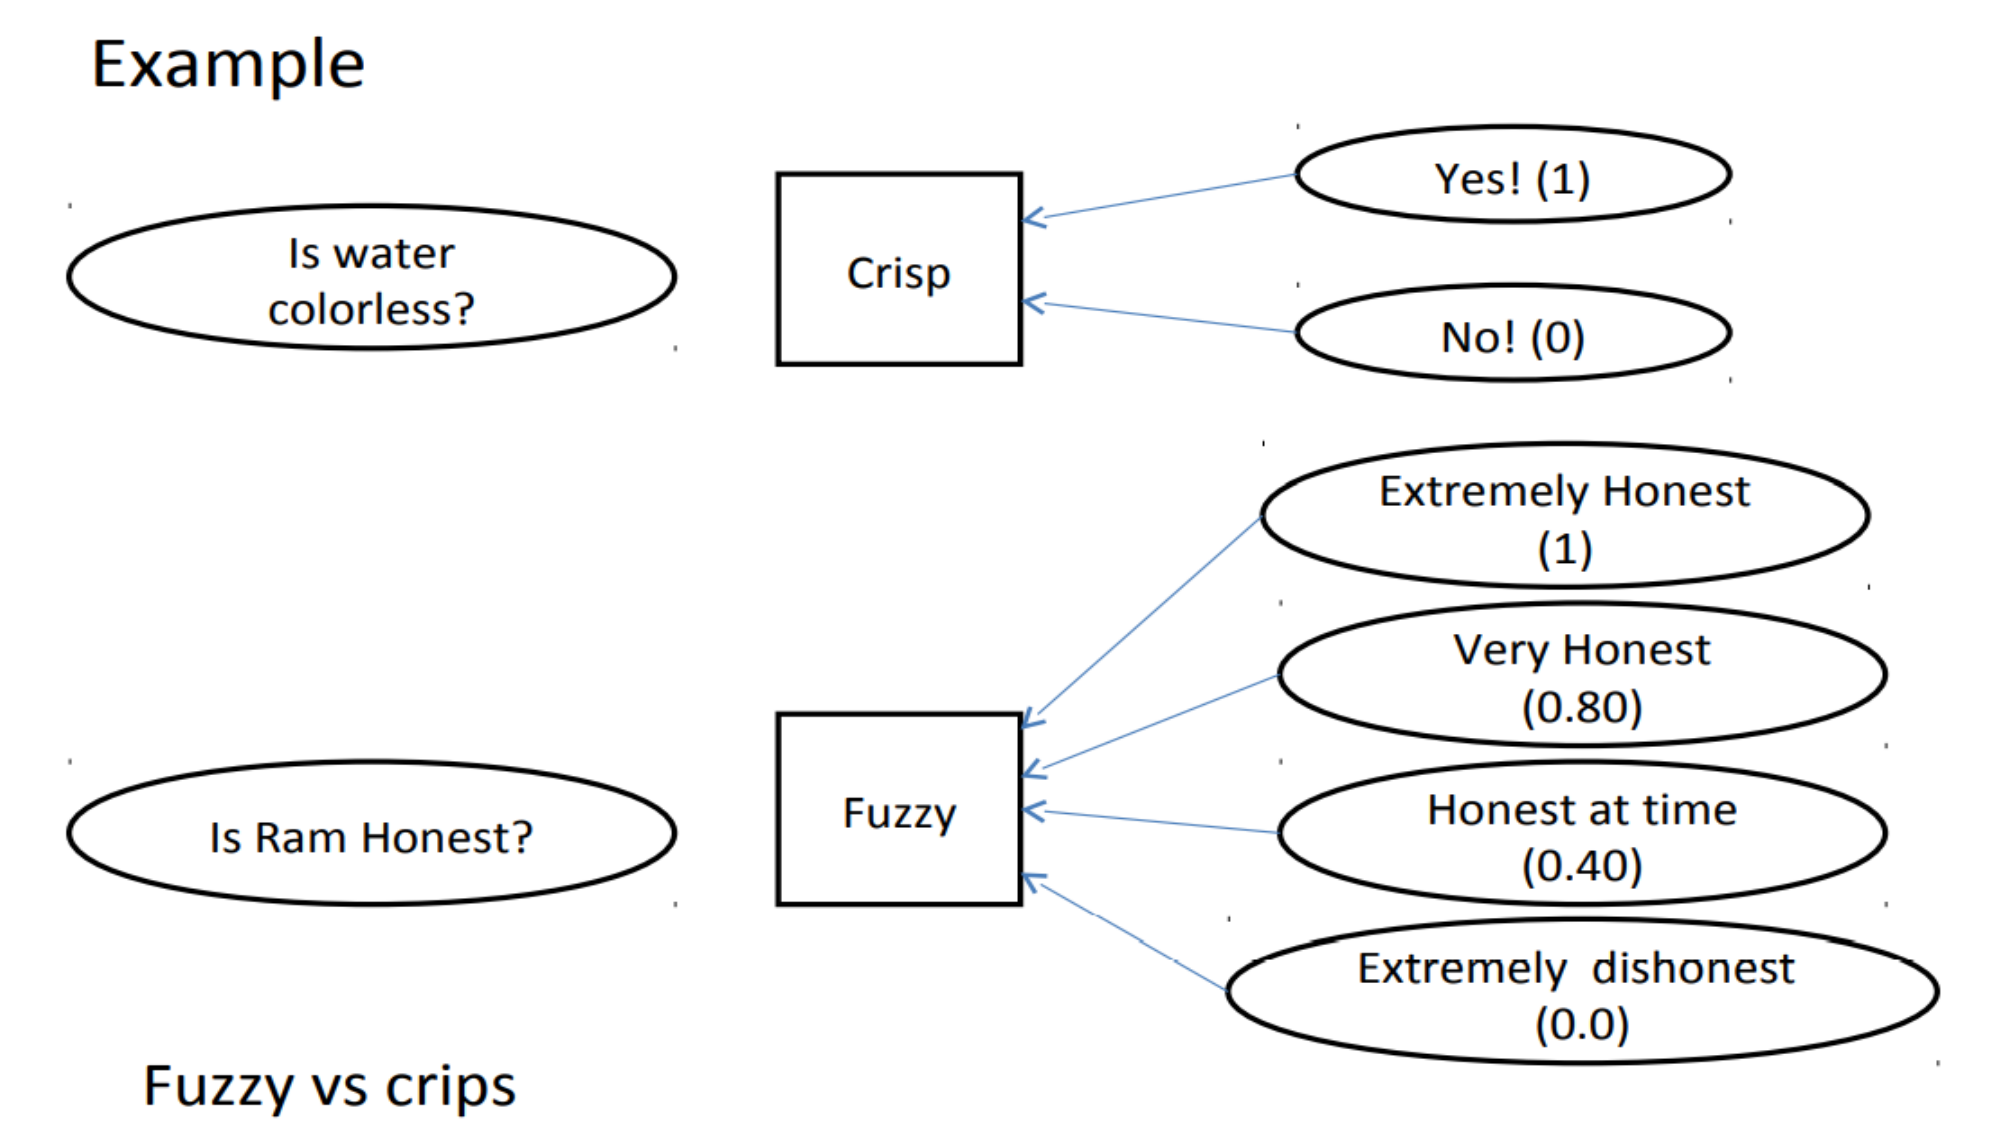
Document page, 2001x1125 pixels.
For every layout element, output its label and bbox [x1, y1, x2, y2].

list [18, 0, 2000, 1125]
